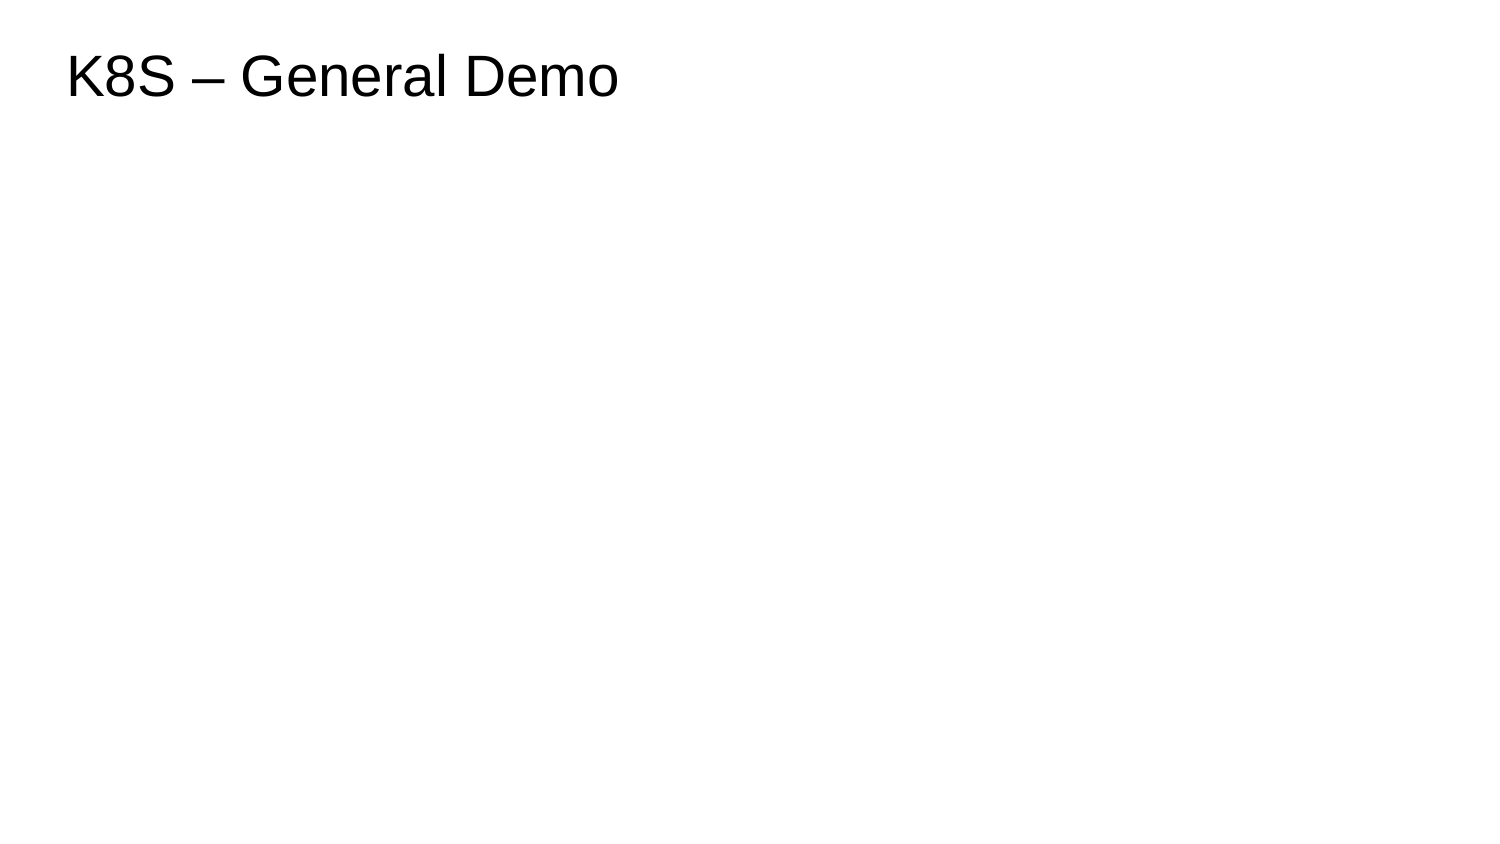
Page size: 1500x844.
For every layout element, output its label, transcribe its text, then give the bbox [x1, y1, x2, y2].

title K8S – General Demo [51, 23, 1449, 132]
